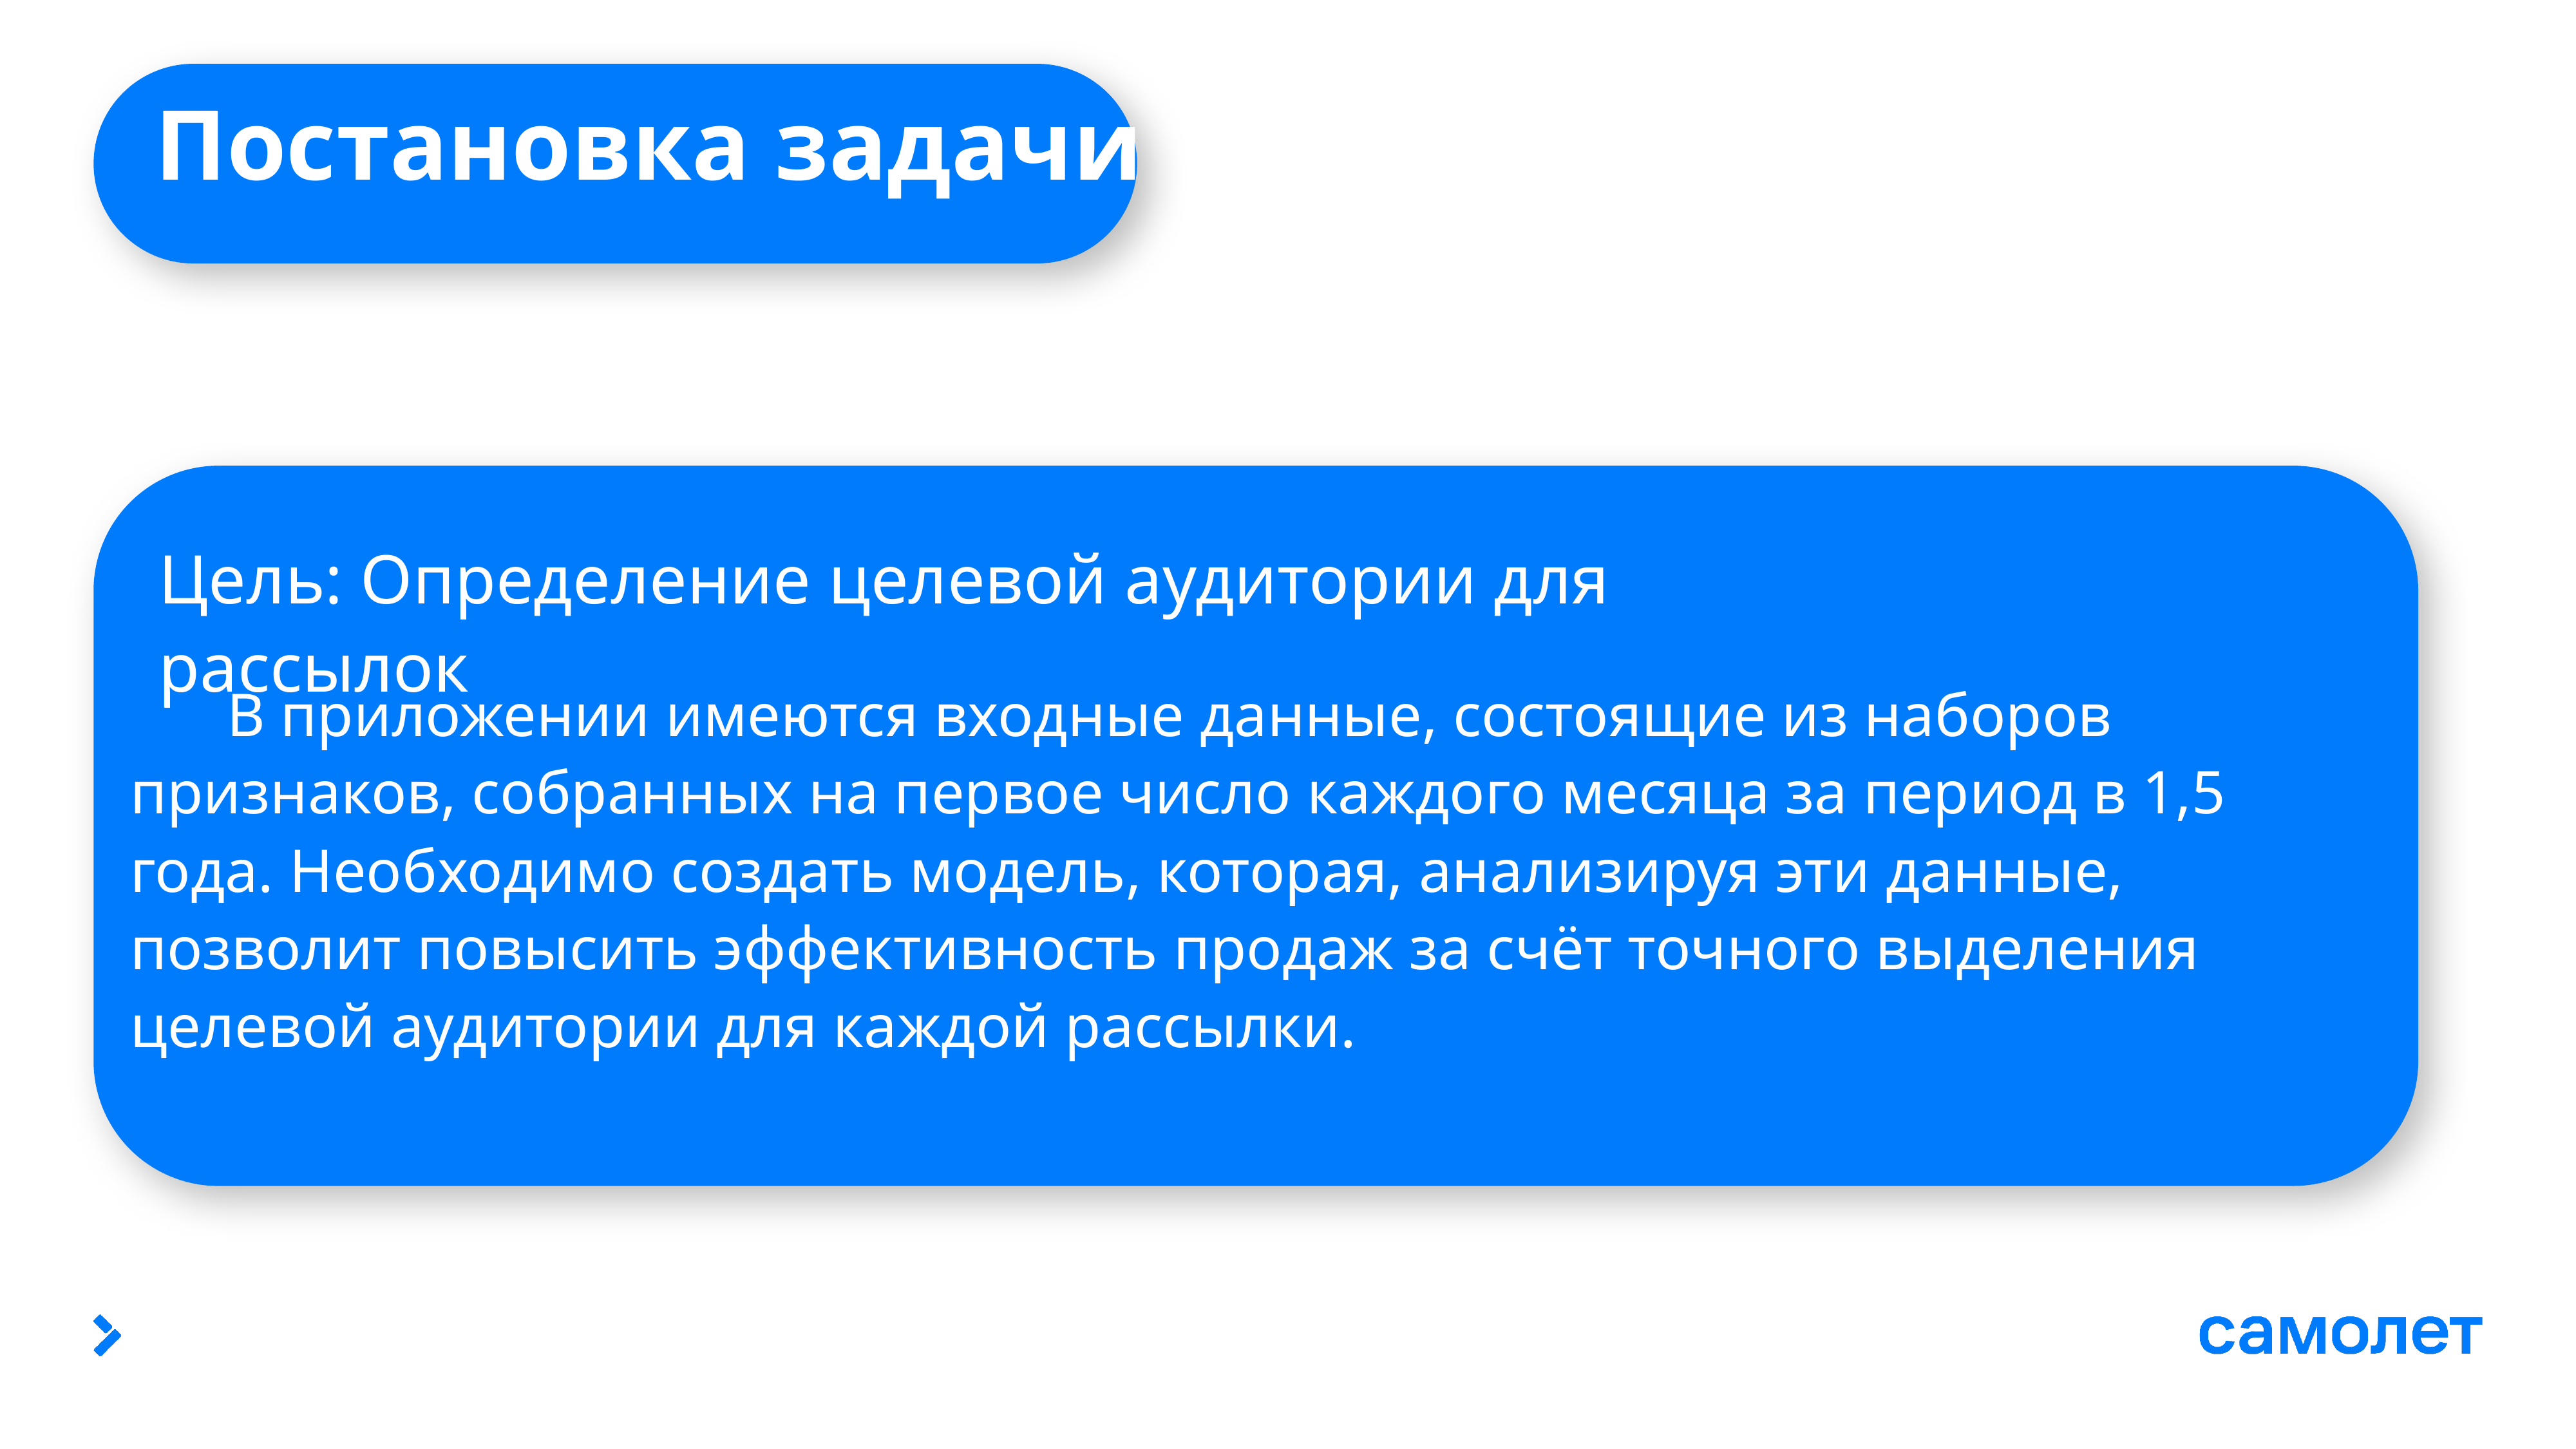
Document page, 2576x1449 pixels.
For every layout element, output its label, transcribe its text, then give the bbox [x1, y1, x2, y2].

title Постановка задачи [149, 90, 2576, 264]
text_box В приложении имеются входные данные, состоящие из наборов признаков, собранных на первое число каждого месяца за период в 1,5 года. Необходимо создать модель, которая, анализируя эти данные, позволит повысить эффективность продаж за счёт точного выделения целевой аудитории для каждой рассылки. [93, 466, 2419, 1186]
picture [93, 1314, 121, 1356]
text_box Цель: Определение целевой аудитории для рассылок [149, 524, 1915, 711]
picture [2199, 1316, 2483, 1354]
text_box [93, 64, 1105, 253]
